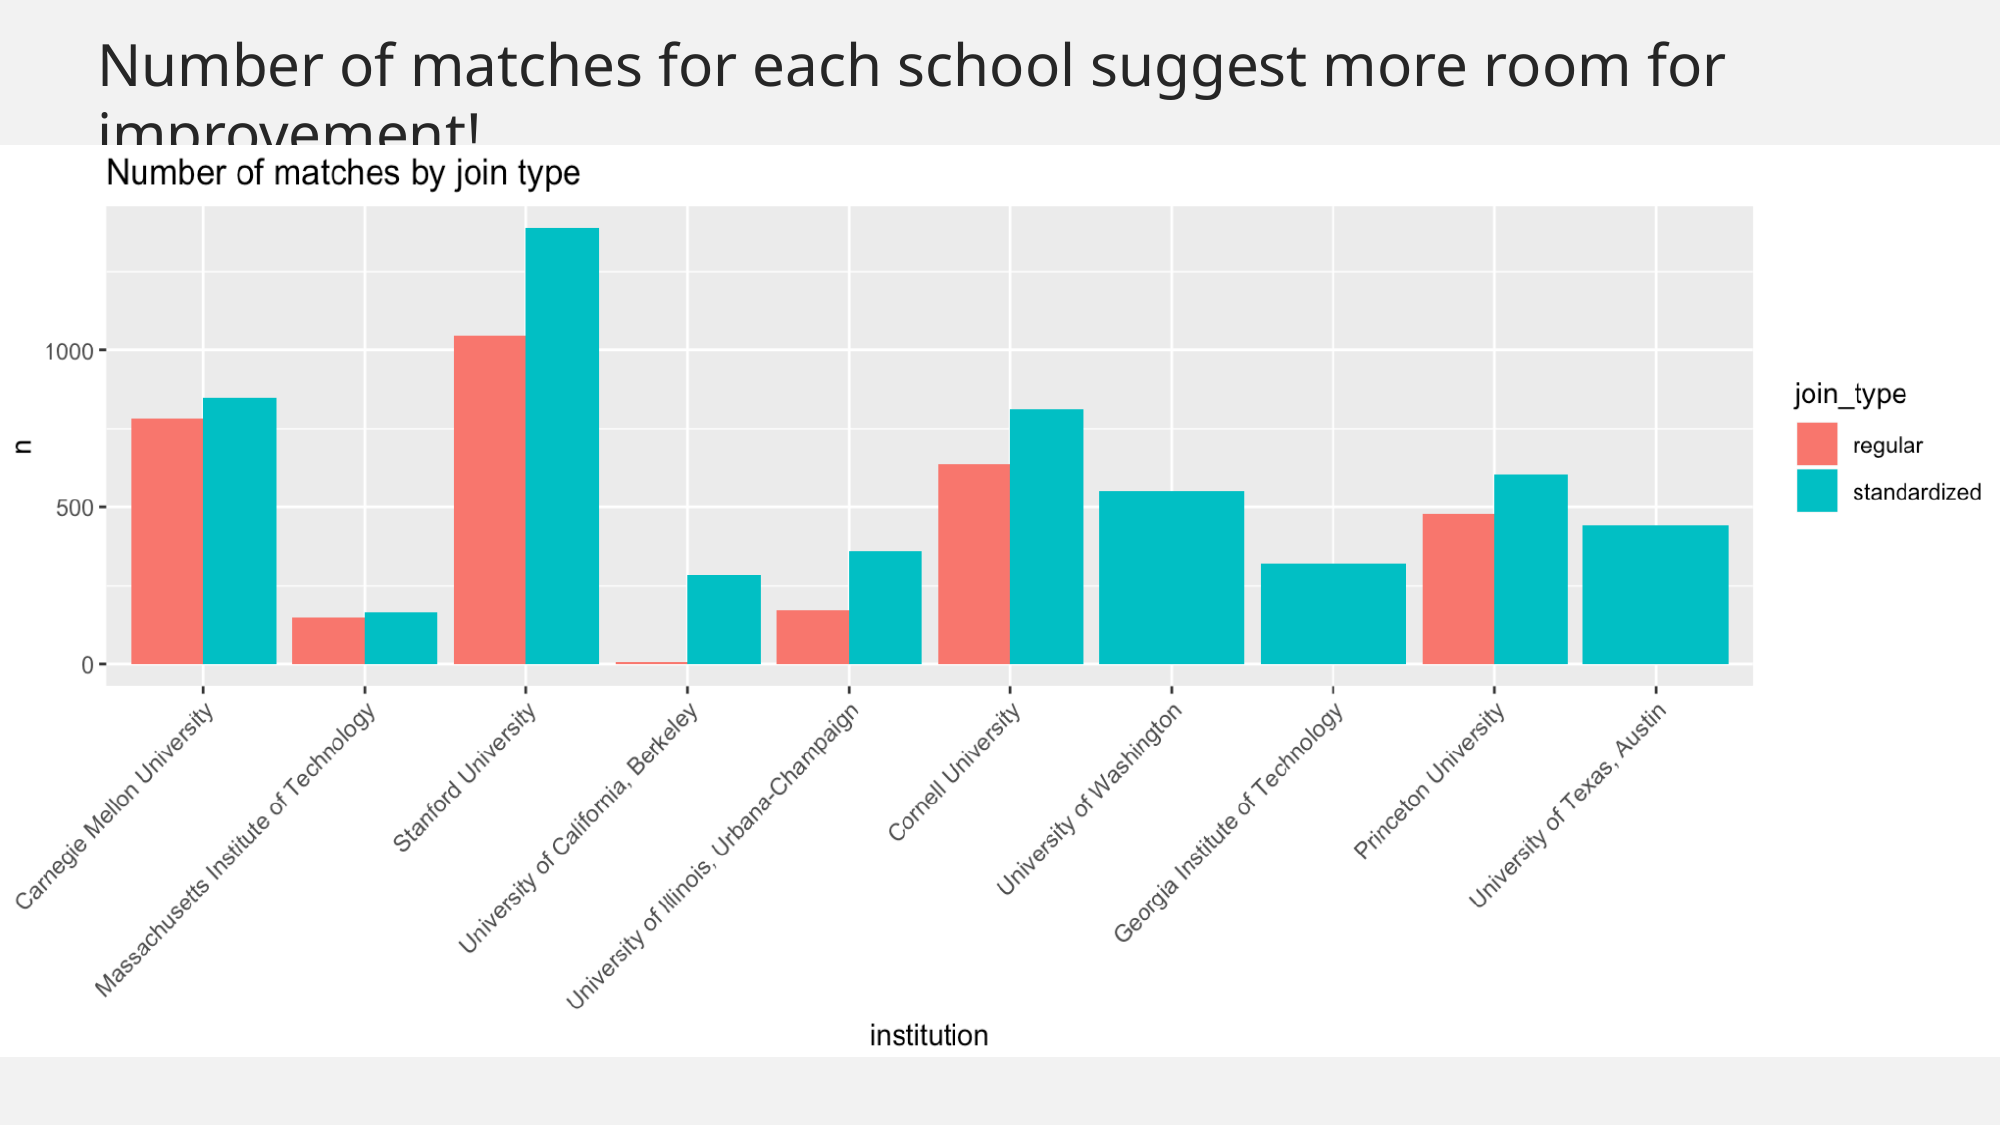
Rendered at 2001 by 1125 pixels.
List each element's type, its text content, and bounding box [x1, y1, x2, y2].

picture [0, 145, 2000, 1057]
list Number of matches for each school suggest more room for improvement! [82, 20, 1918, 145]
